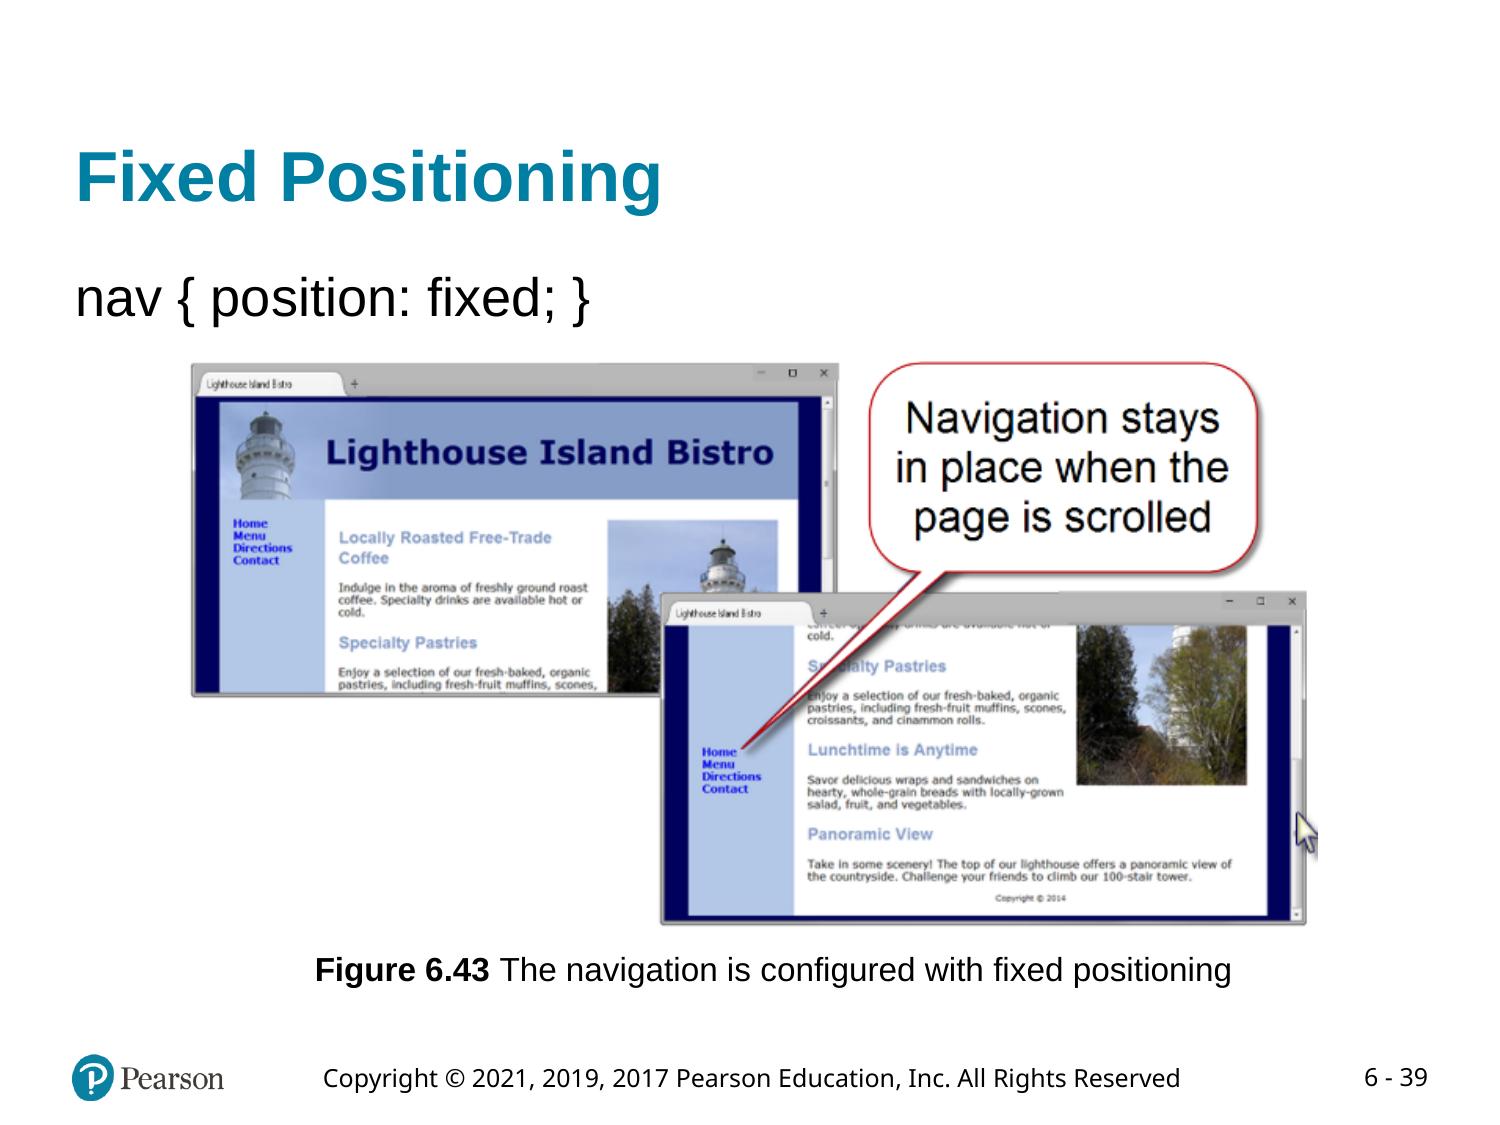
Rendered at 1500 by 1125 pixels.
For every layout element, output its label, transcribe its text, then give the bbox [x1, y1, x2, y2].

picture [72, 1087, 83, 1101]
picture [99, 1054, 224, 1101]
text_box Figure 6.43 The navigation is configured with fixed positioning [300, 946, 1300, 996]
picture [81, 1064, 107, 1089]
title Fixed Positioning [75, 35, 1425, 216]
picture [72, 1054, 89, 1072]
picture [182, 346, 1318, 938]
list nav { position: fixed; } [75, 262, 1425, 1005]
